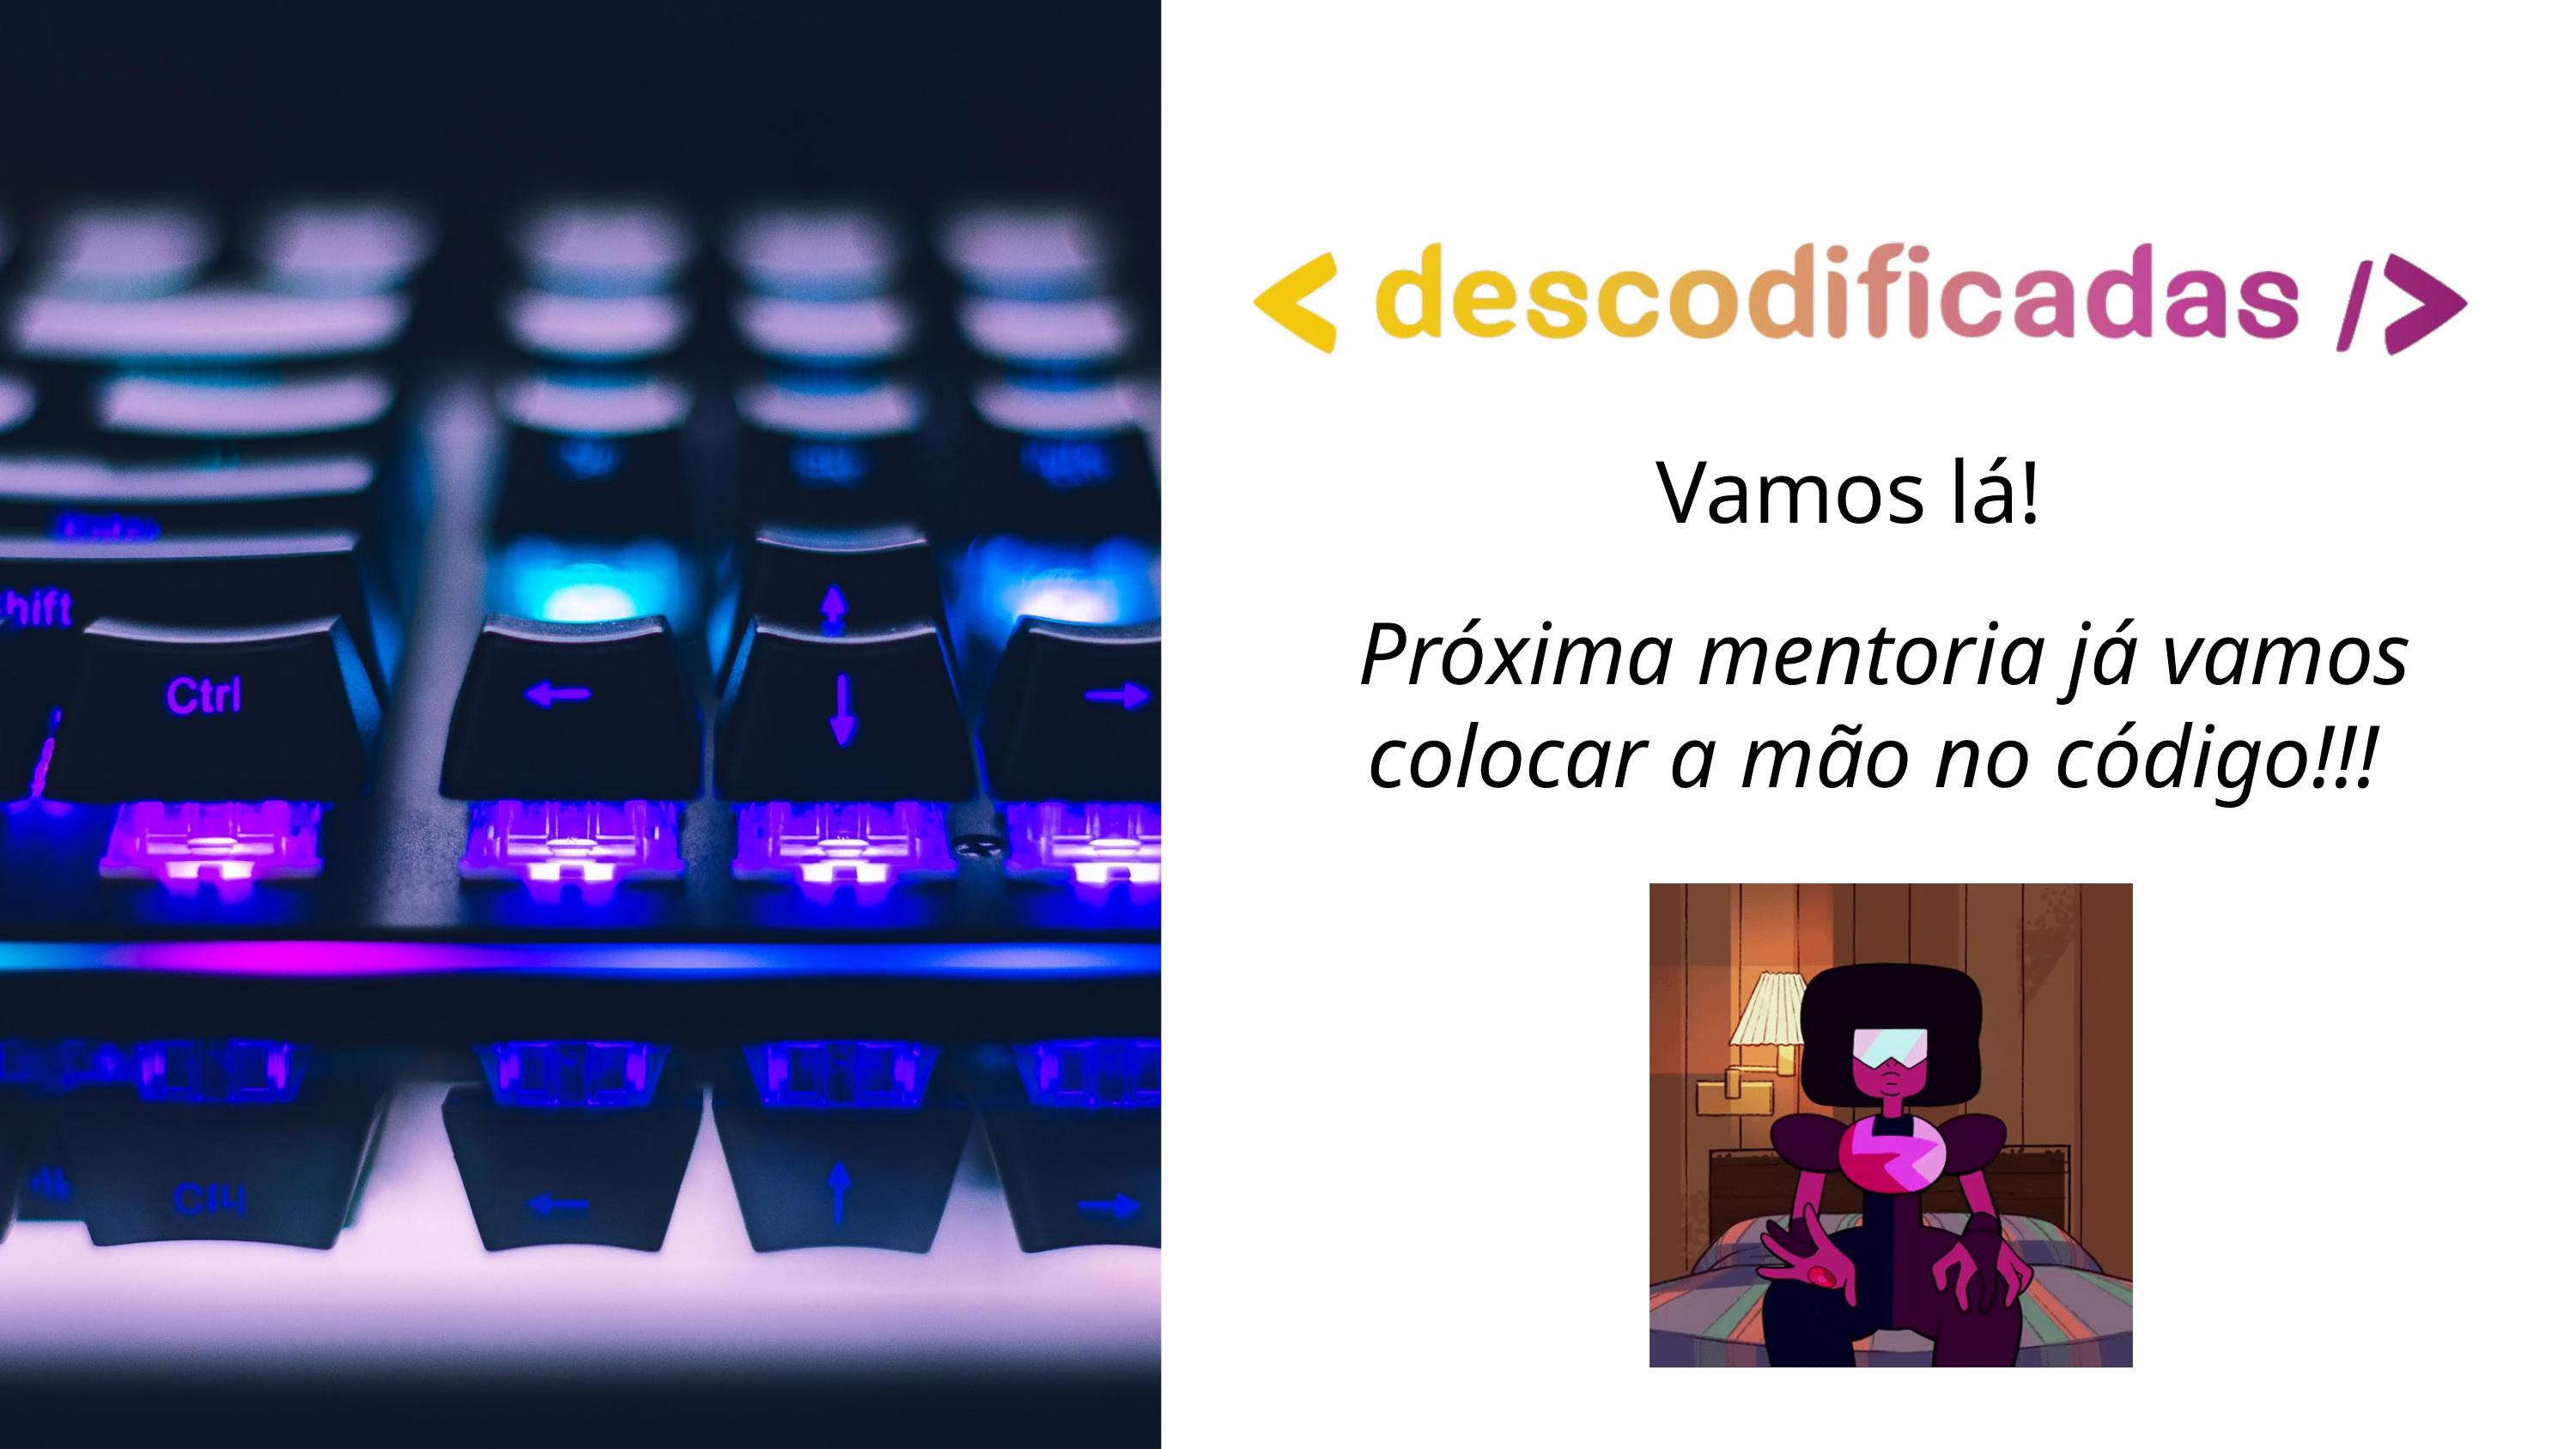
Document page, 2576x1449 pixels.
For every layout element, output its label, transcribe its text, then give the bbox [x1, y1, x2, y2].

picture [0, 0, 2576, 1449]
text_box Próxima mentoria já vamos colocar a mão no código!!! [1273, 591, 2497, 811]
picture [1649, 883, 2133, 1367]
text_box Vamos lá! [1410, 500, 2288, 548]
